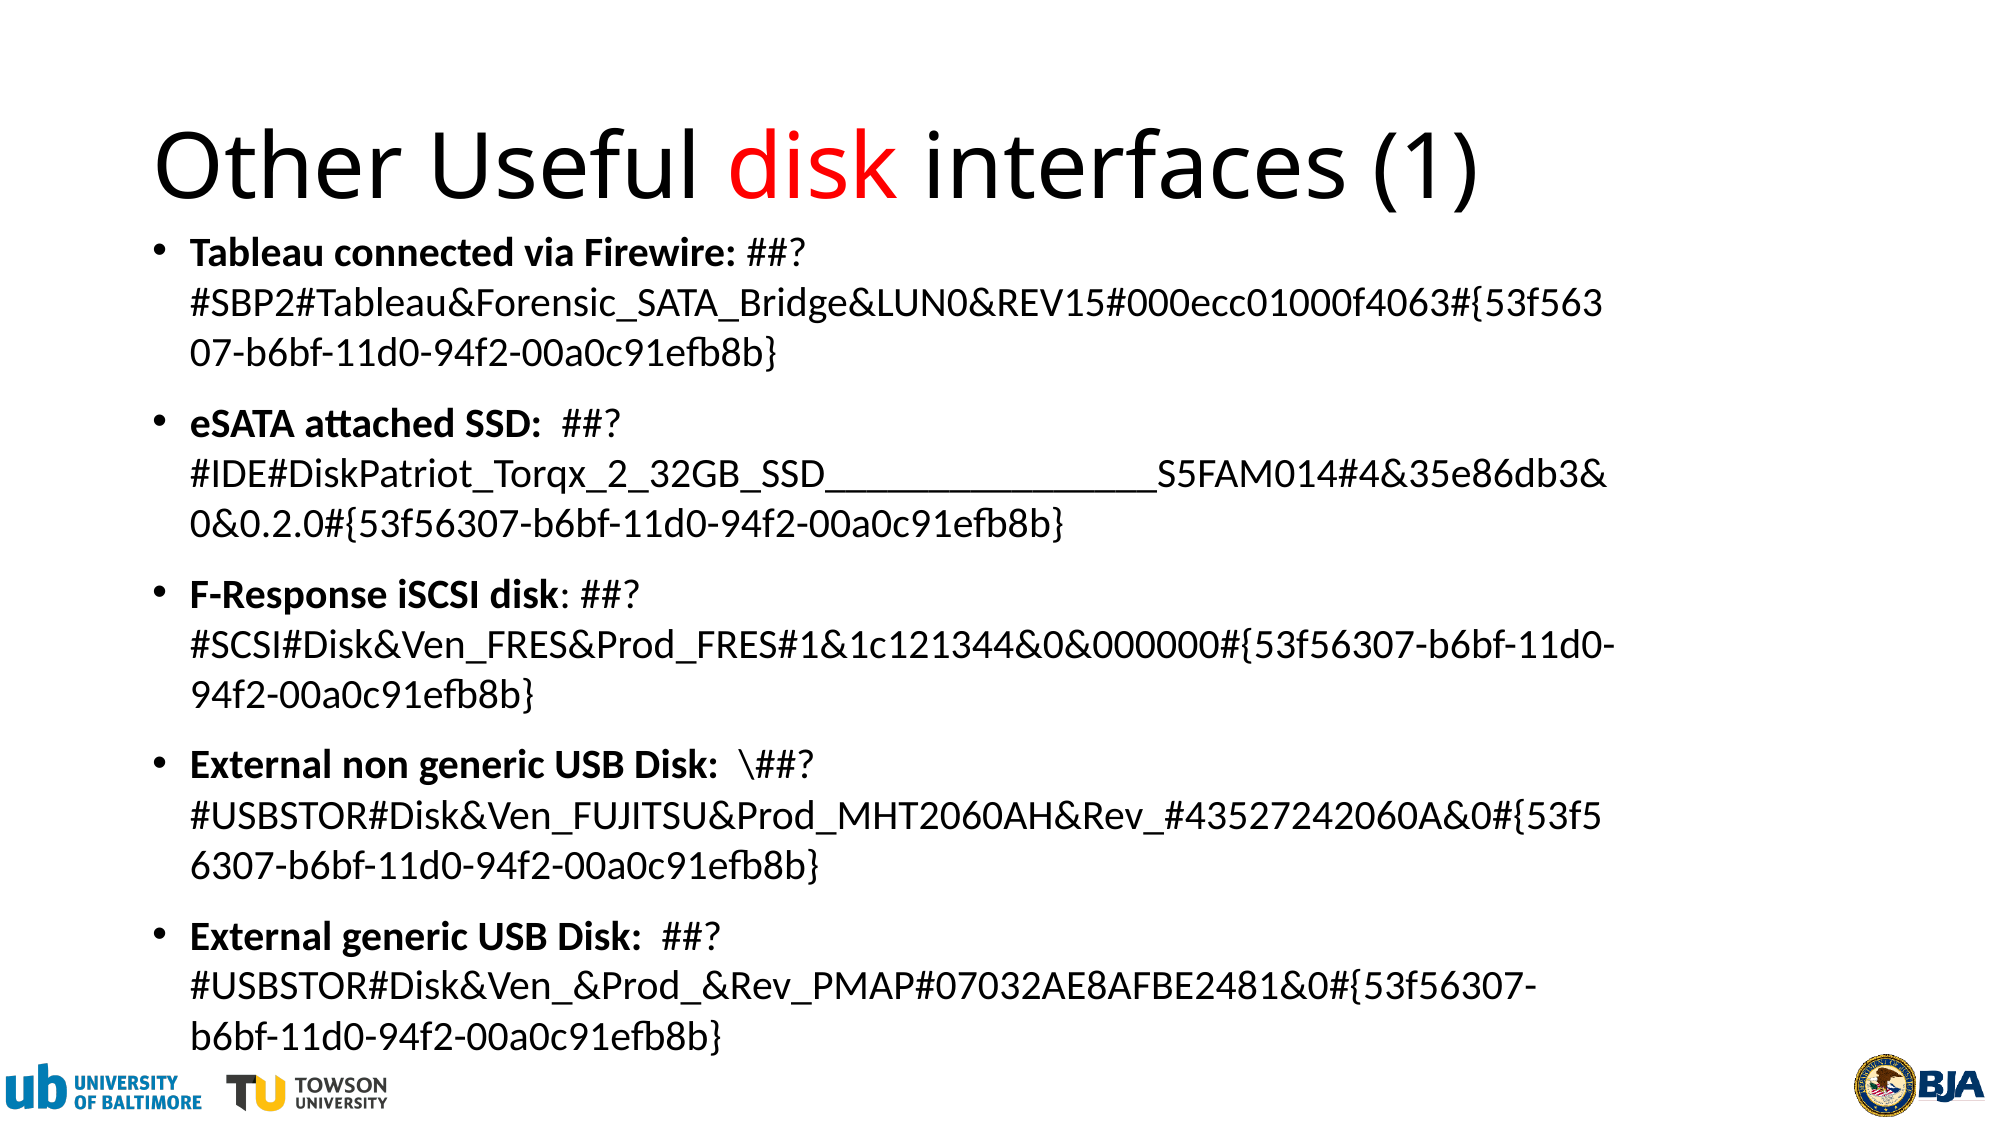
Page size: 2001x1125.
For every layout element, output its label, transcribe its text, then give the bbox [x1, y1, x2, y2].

picture [1854, 1054, 1986, 1117]
list Tableau connected via Firewire: ##?#SBP2#Tableau&Forensic_SATA_Bridge&LUN0&REV15#000ecc01000f4063#{53f56307-b6bf-11d0-94f2-00a0c91efb8b} eSATA attached SSD: ##?#IDE#DiskPatriot_Torqx_2_32GB_SSD________________S5FAM014#4&35e86db3&0&0.2.0#{53f56307-b6bf-11d0-94f2-00a0c91efb8b} F-Response iSCSI disk: ##?#SCSI#Disk&Ven_FRES&Prod_FRES#1&1c121344&0&000000#{53f56307-b6bf-11d0-94f2-00a0c91efb8b} External non generic USB Disk: \##?#USBSTOR#Disk&Ven_FUJITSU&Prod_MHT2060AH&Rev_#43527242060A&0#{53f56307-b6bf-11d0-94f2-00a0c91efb8b} External generic USB Disk: ##?#USBSTOR#Disk&Ven_&Prod_&Rev_PMAP#07032AE8AFBE2481&0#{53f56307-b6bf-11d0-94f2-00a0c91efb8b} [137, 217, 1634, 1010]
picture [0, 1031, 407, 1125]
title Other Useful disk interfaces (1) [137, 59, 1863, 278]
